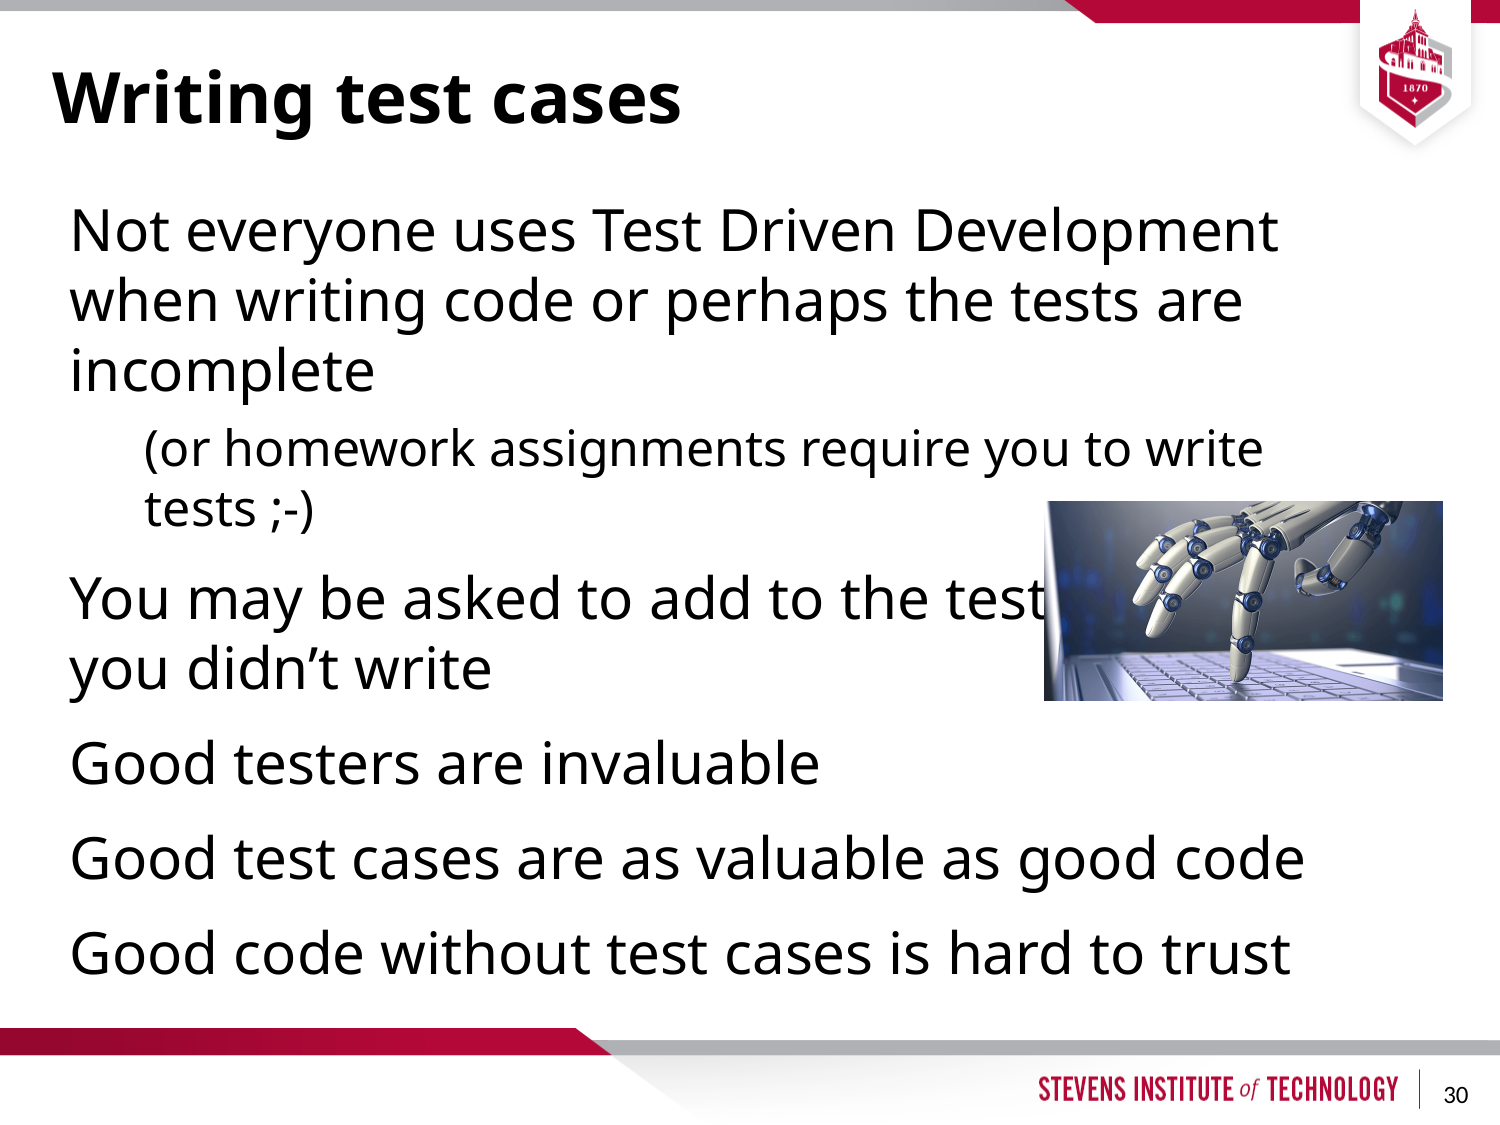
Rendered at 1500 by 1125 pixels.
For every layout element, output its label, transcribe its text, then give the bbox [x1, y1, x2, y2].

picture [0, 1028, 1500, 1125]
slide_number 30 [1428, 1071, 1490, 1108]
list Not everyone uses Test Driven Development when writing code or perhaps the tests are incomplete (or homework assignments require you to write tests ;-) You may be asked to add to the test suite of code you didn’t write Good testers are invaluable Good test cases are as valuable as good code Good code without test cases is hard to trust [55, 186, 1443, 927]
picture [1044, 501, 1444, 701]
picture [0, 0, 1500, 160]
title Writing test cases [37, 45, 1338, 150]
